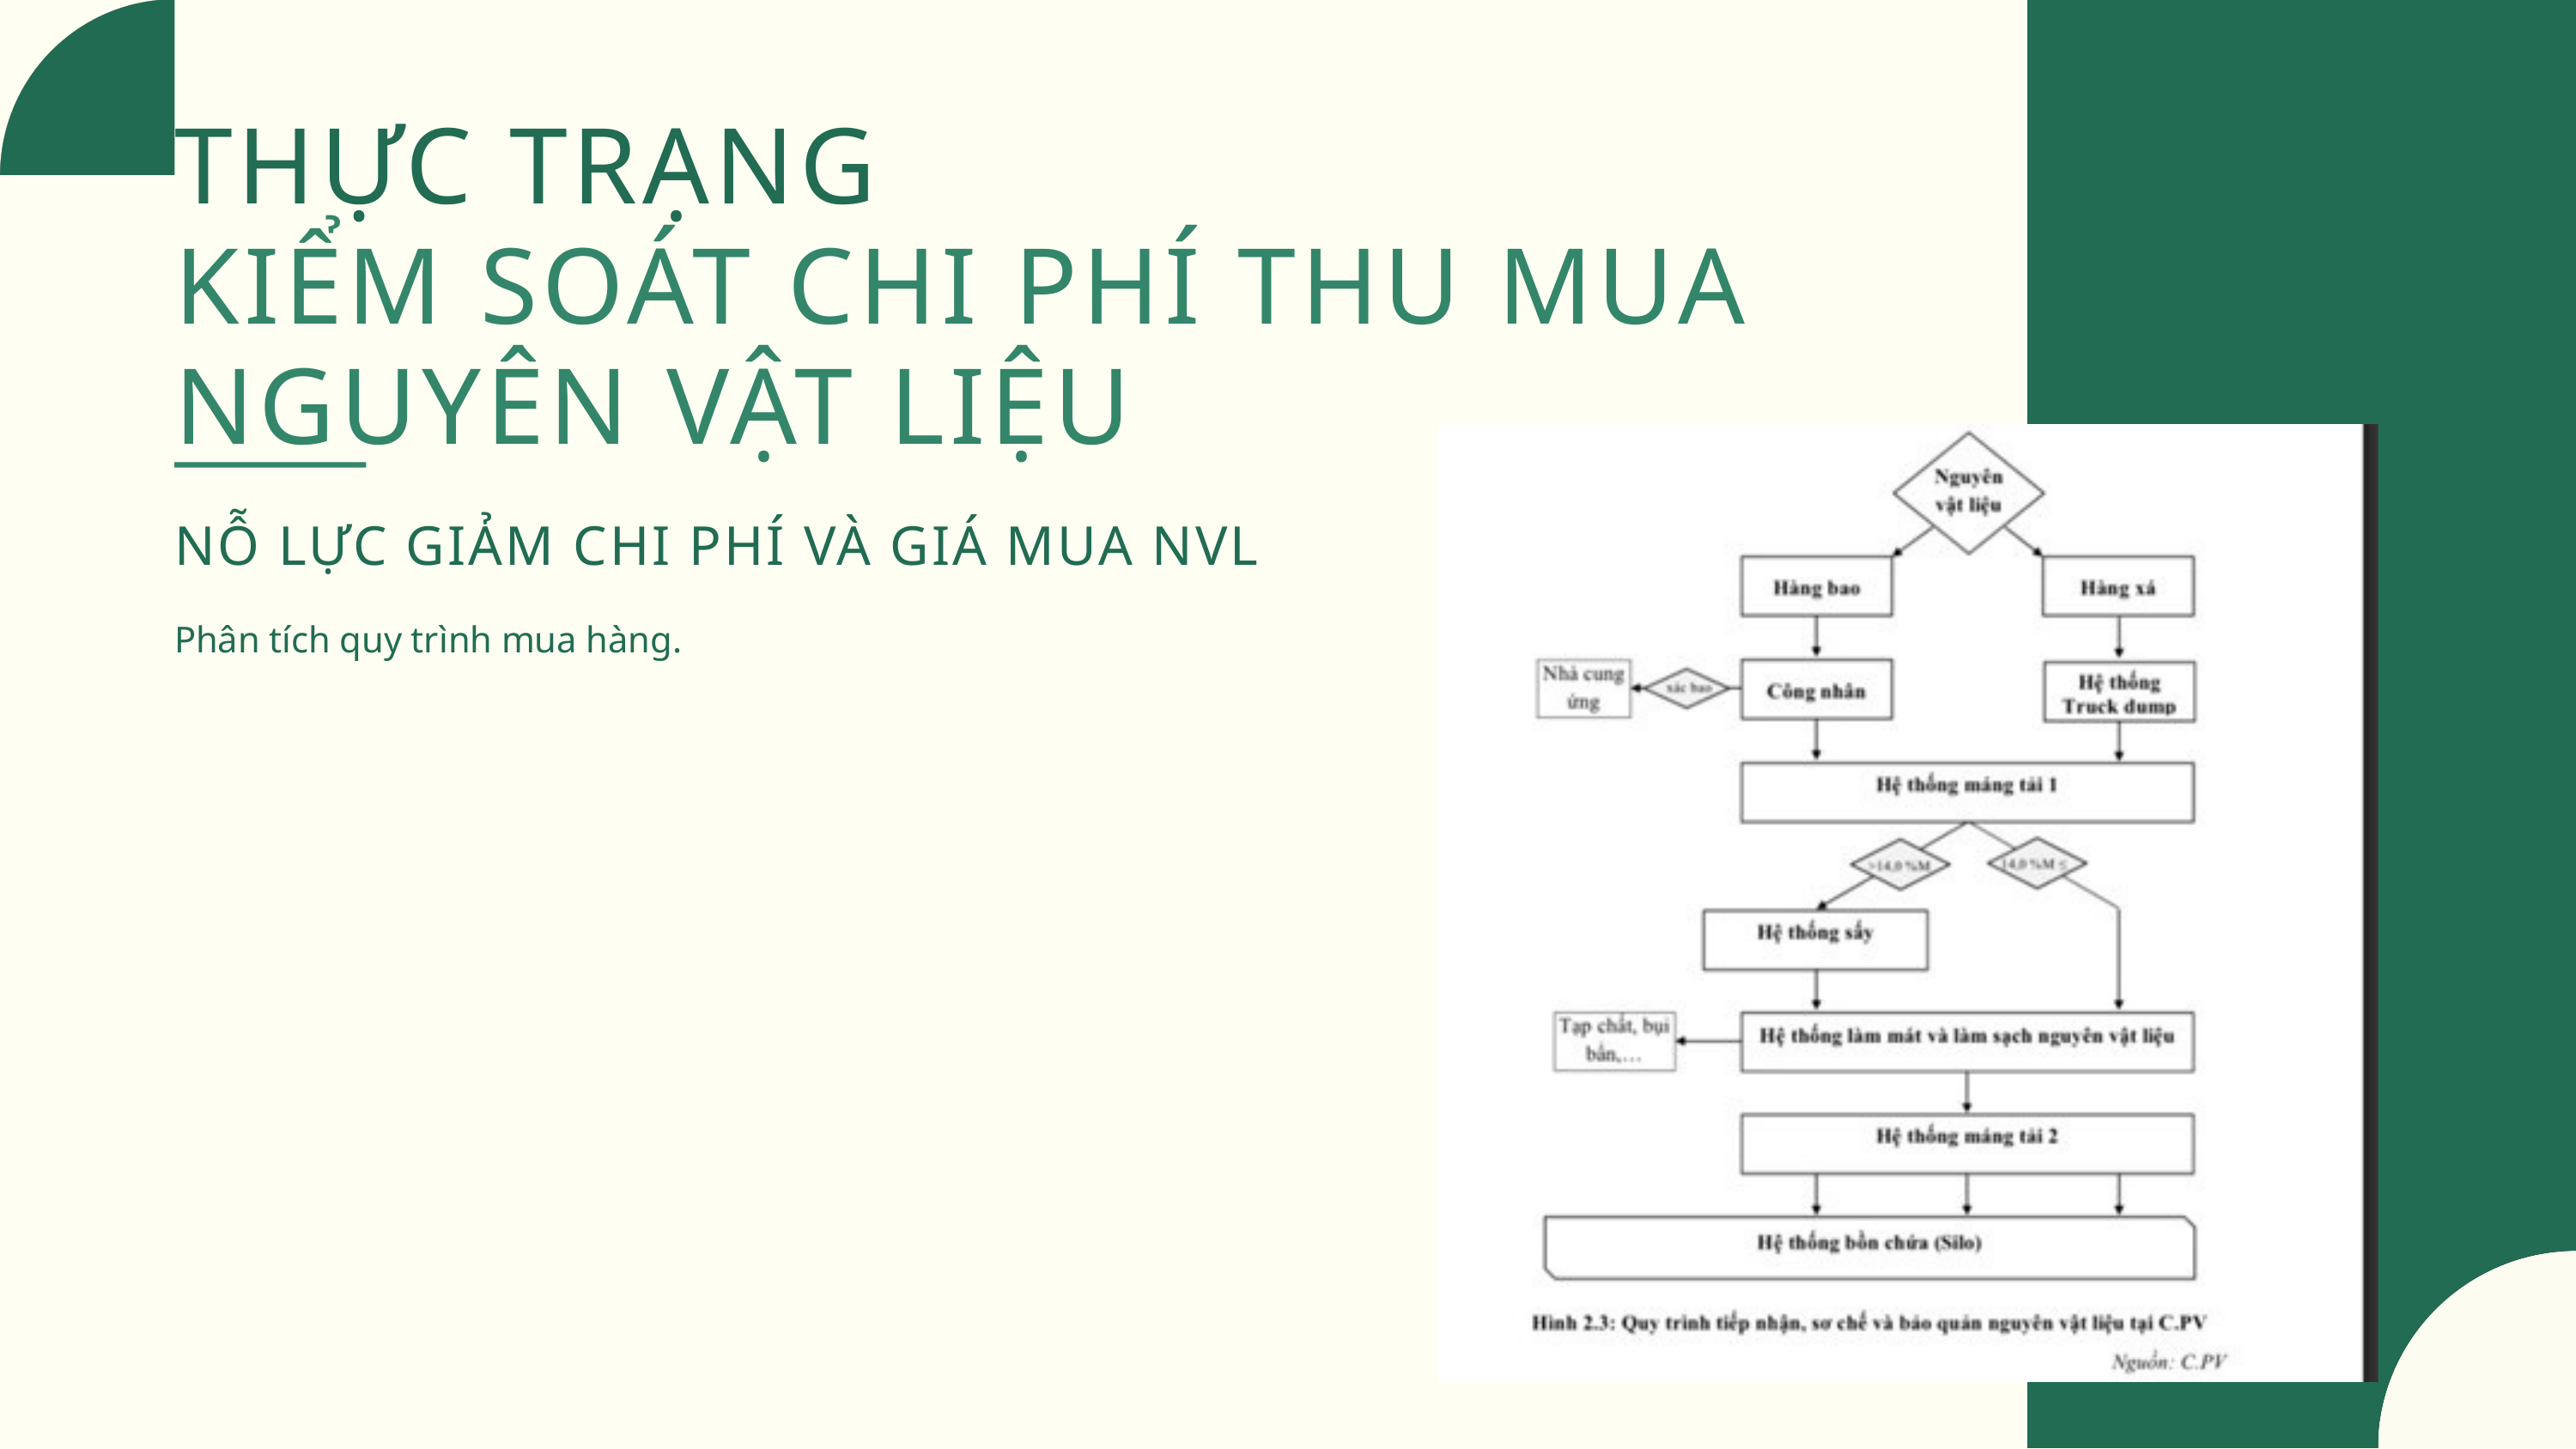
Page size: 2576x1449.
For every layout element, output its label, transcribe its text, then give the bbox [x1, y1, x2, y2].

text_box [2027, 0, 2576, 1449]
text_box THỰC TRẠNG KIỂM SOÁT CHI PHÍ THU MUA NGUYÊN VẬT LIỆU [174, 104, 2021, 466]
text_box Phân tích quy trình mua hàng. [174, 603, 1396, 660]
text_box NỖ LỰC GIẢM CHI PHÍ VÀ GIÁ MUA NVL [174, 500, 1396, 577]
text_box [0, 0, 175, 175]
text_box [1437, 466, 2021, 1383]
